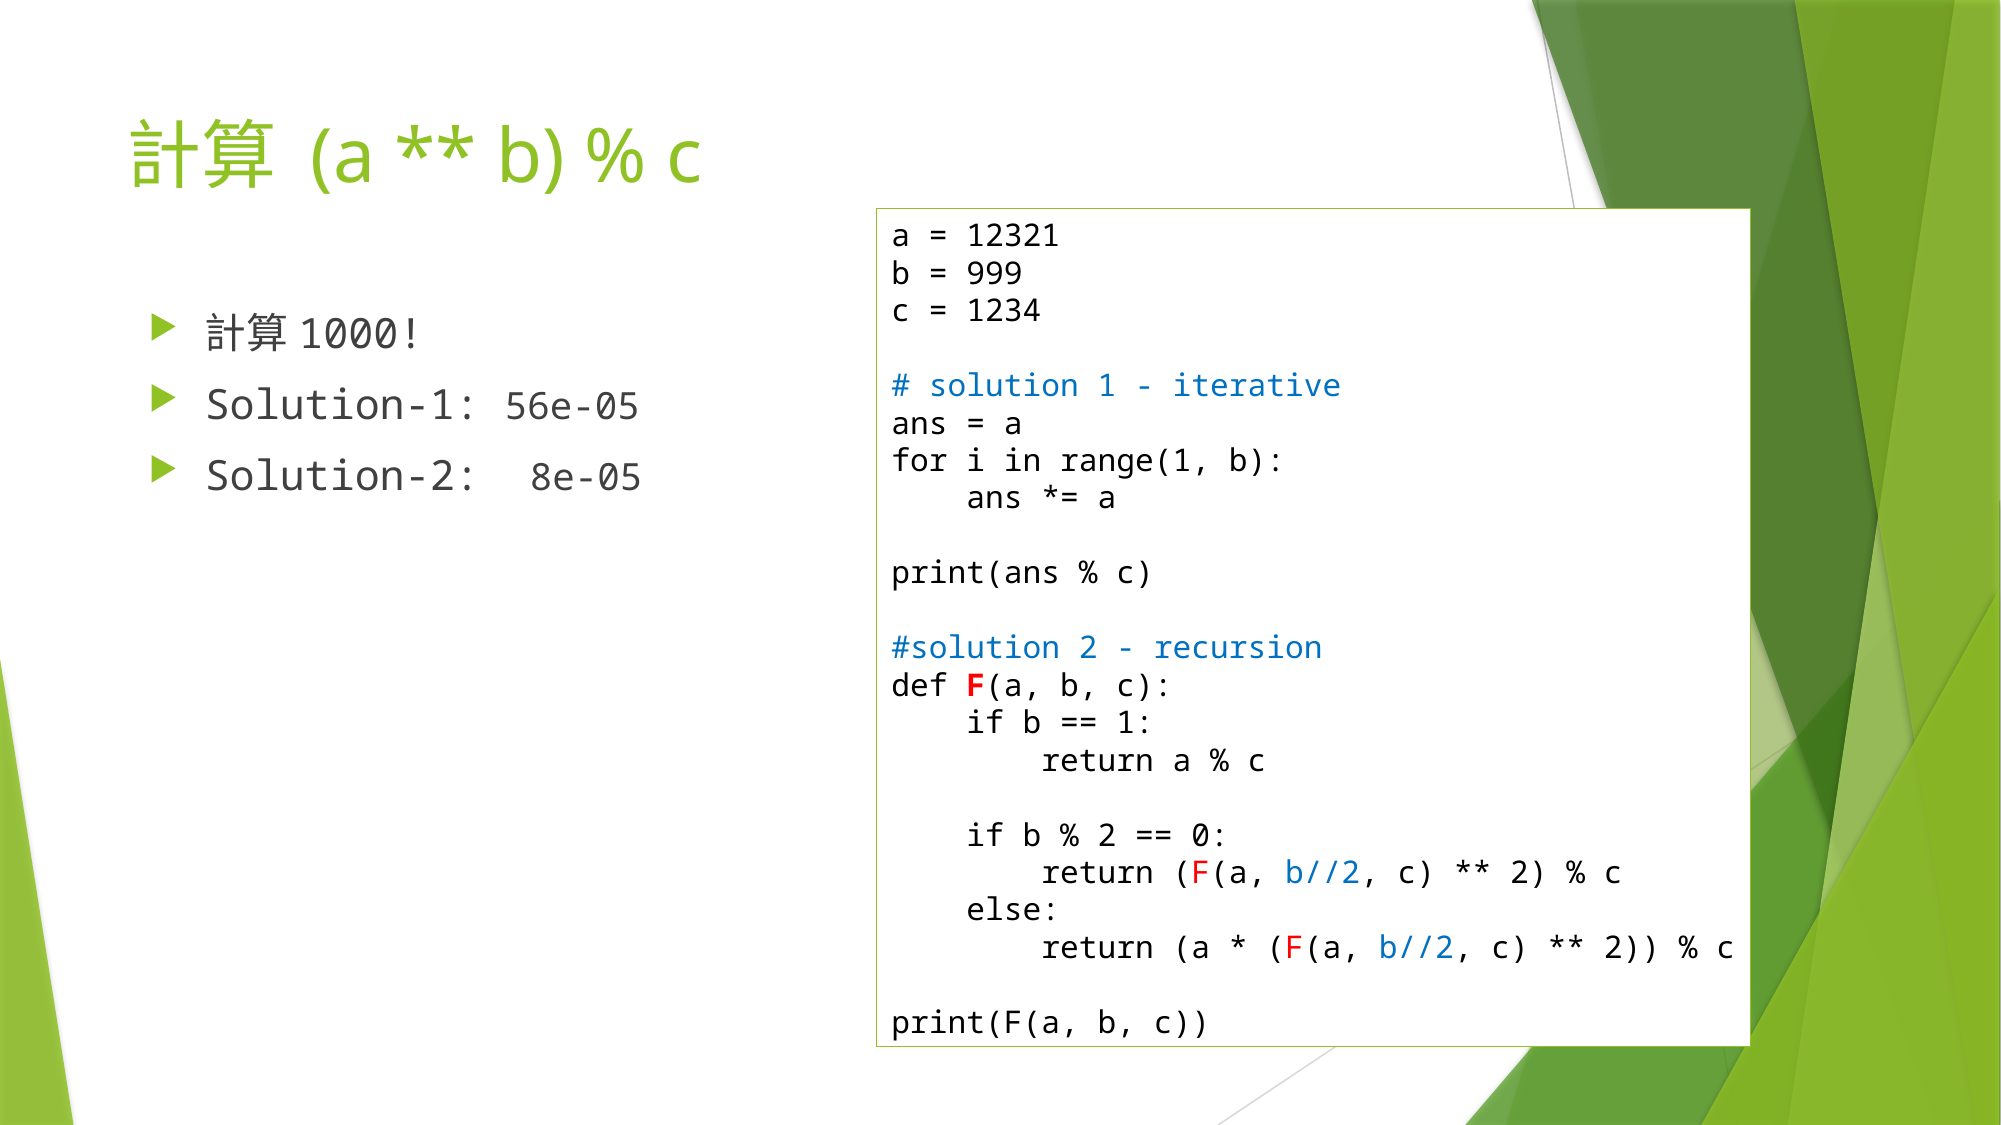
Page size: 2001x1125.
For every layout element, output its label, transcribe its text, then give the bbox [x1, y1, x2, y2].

list 計算1000! Solution-1: 56e-05 Solution-2: 8e-05 [133, 299, 757, 936]
title 計算 (a ** b) % c [111, 99, 1522, 317]
text_box a = 12321 b = 999 c = 1234 # solution 1 - iterative ans = a for i in range(1, b): ans *= a print(ans % c) #solution 2 - recursion def F(a, b, c): if b == 1: return a % c if b % 2 == 0: return (F(a, b//2, c) ** 2) % c else: return (a * (F(a, b//2, c) ** 2)) % c print(F(a, b, c)) [876, 208, 1751, 1047]
